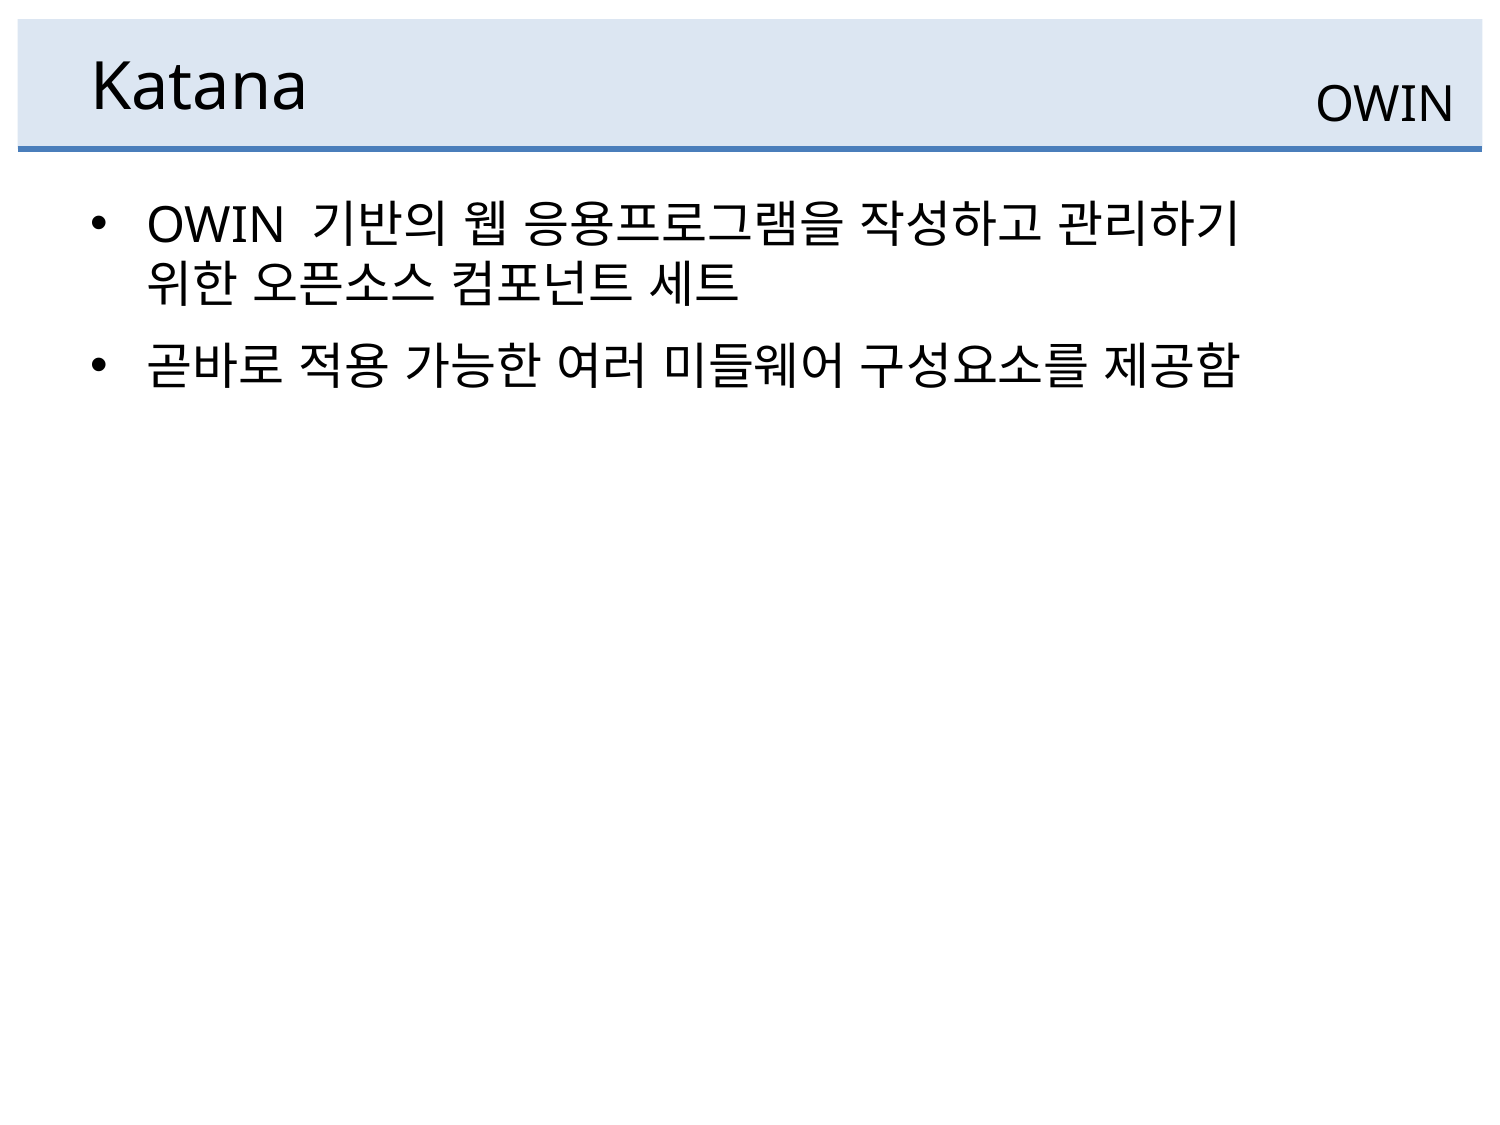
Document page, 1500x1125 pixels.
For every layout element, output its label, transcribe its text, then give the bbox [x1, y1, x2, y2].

title Katana [75, 19, 1046, 147]
list OWIN [903, 64, 1471, 147]
list OWIN 기반의 웹 응용프로그램을 작성하고 관리하기 위한 오픈소스 컴포넌트 세트 곧바로 적용 가능한 여러 미들웨어 구성요소를 제공함 [75, 184, 1425, 1012]
